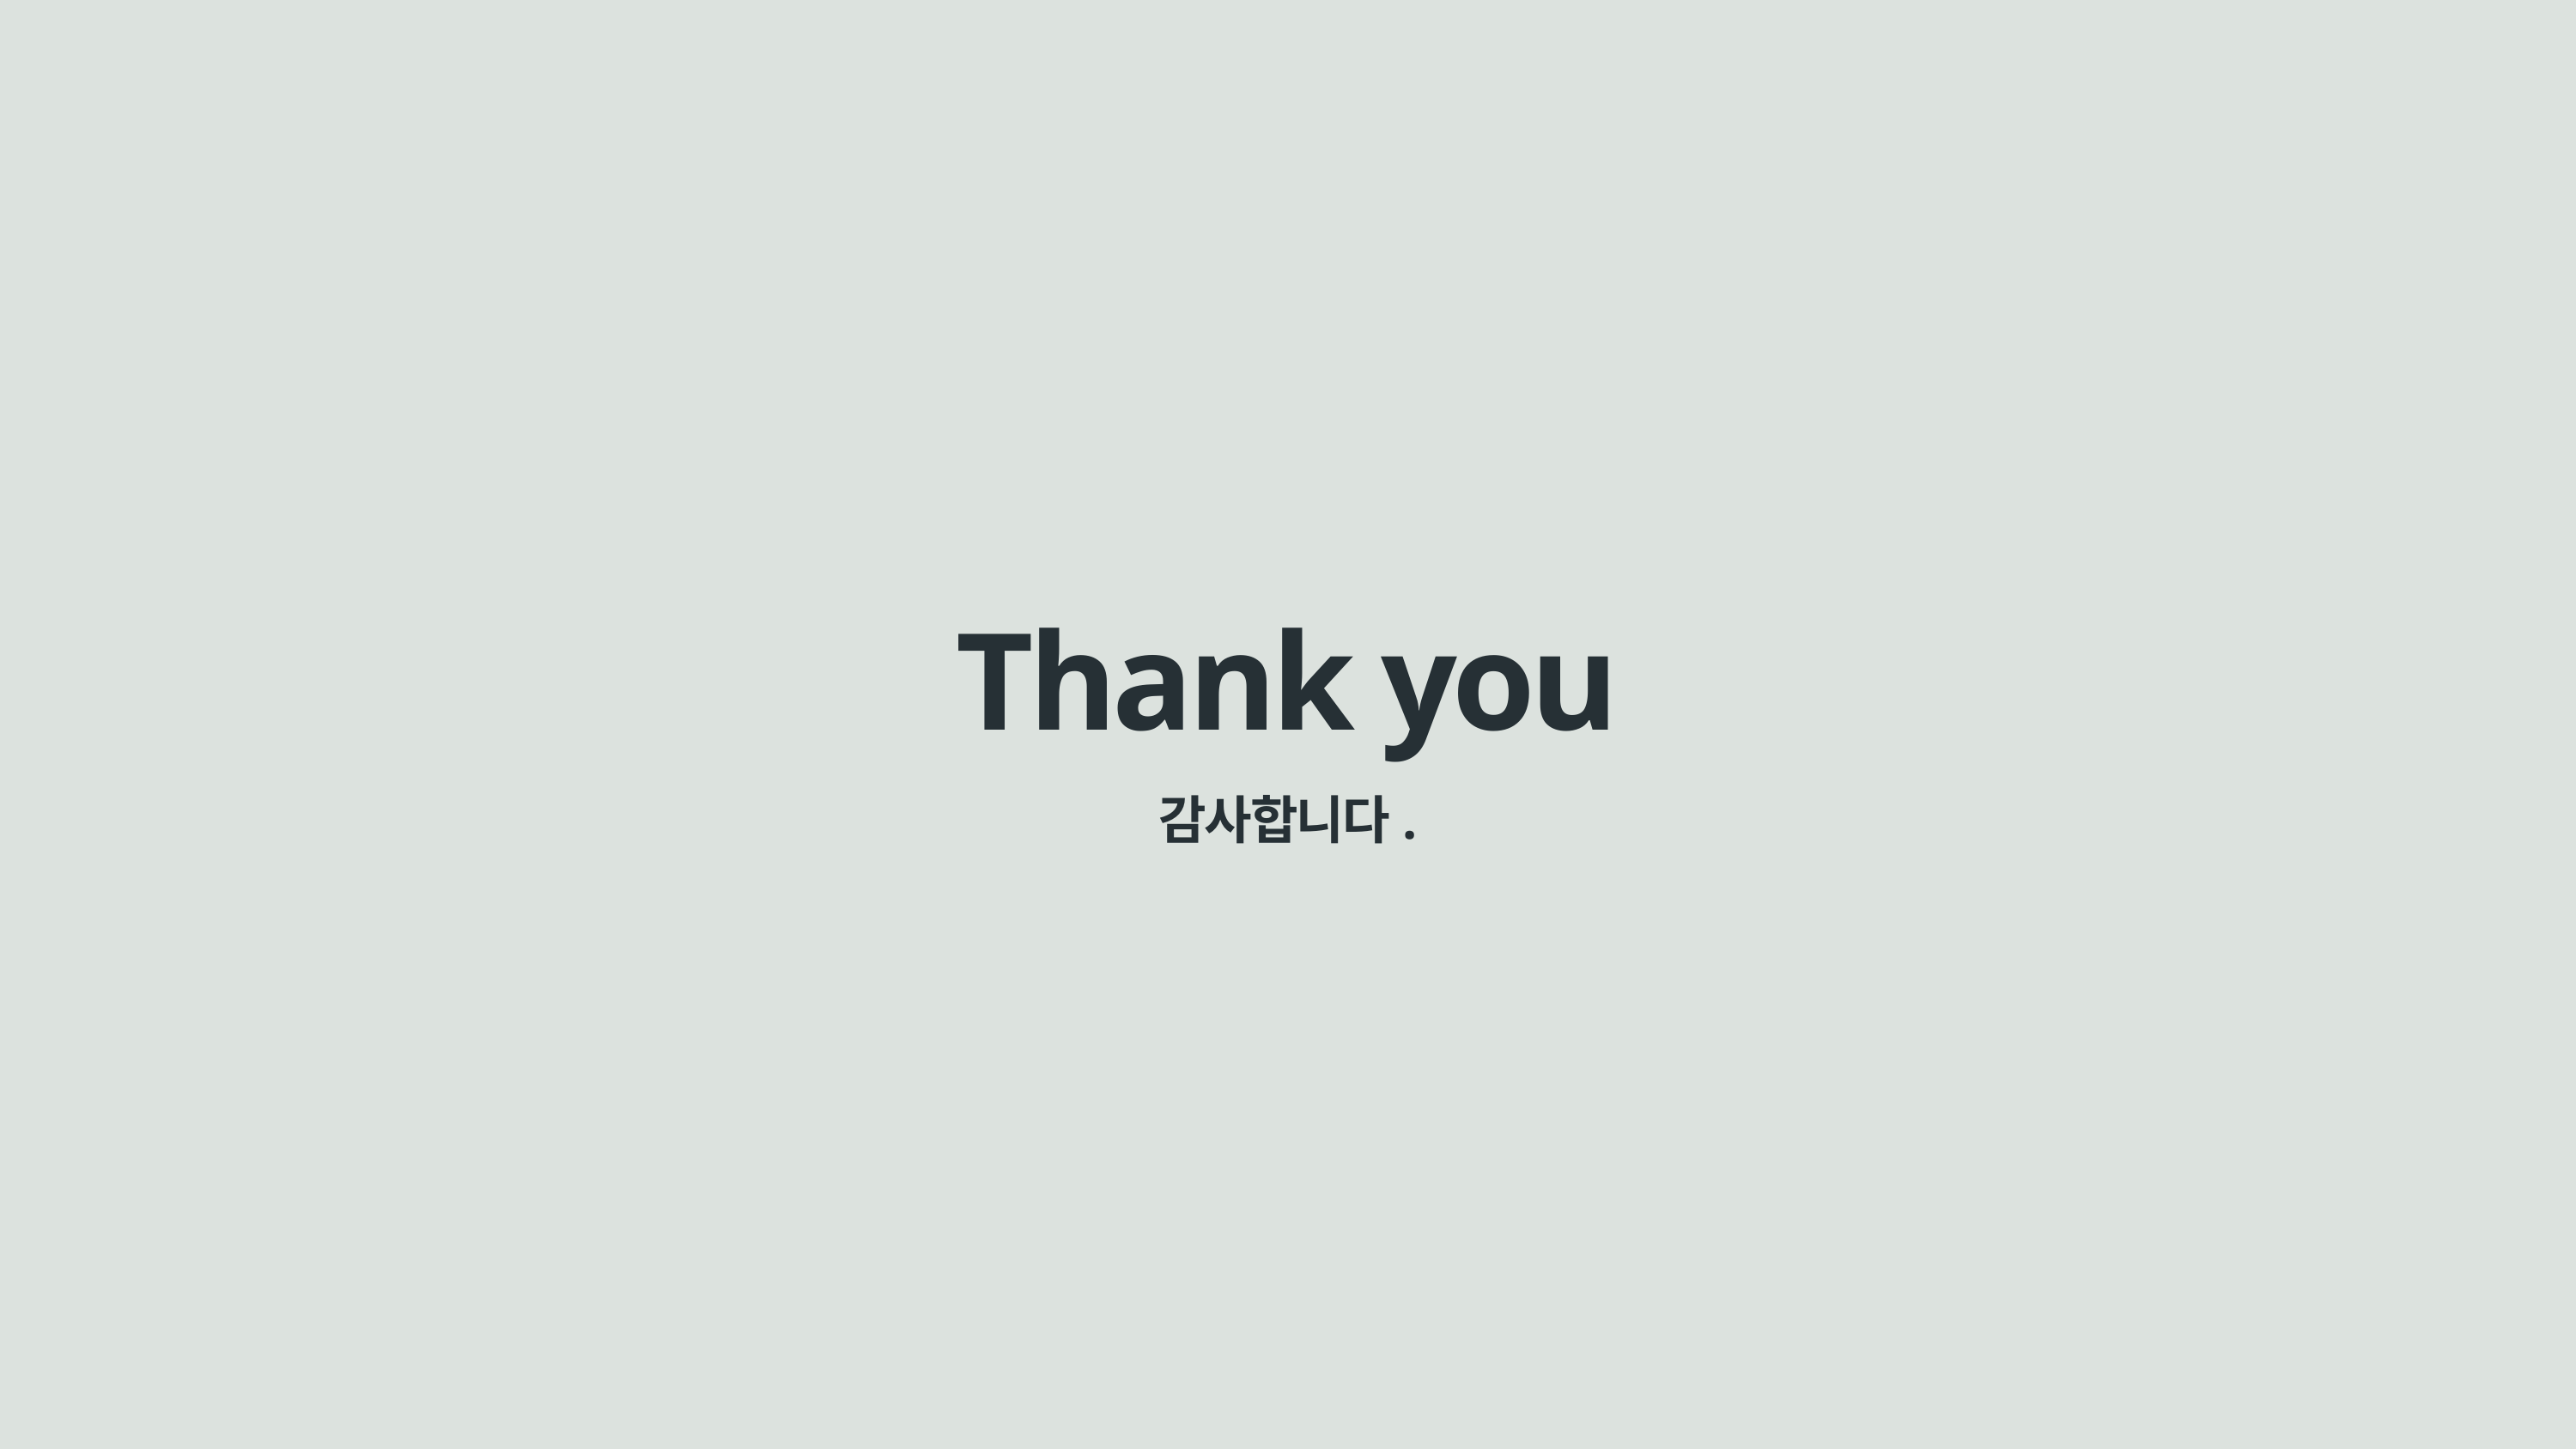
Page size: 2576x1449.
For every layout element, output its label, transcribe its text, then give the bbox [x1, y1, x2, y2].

text_box Thank you [582, 597, 1993, 757]
text_box 감사합니다. [961, 771, 1615, 850]
